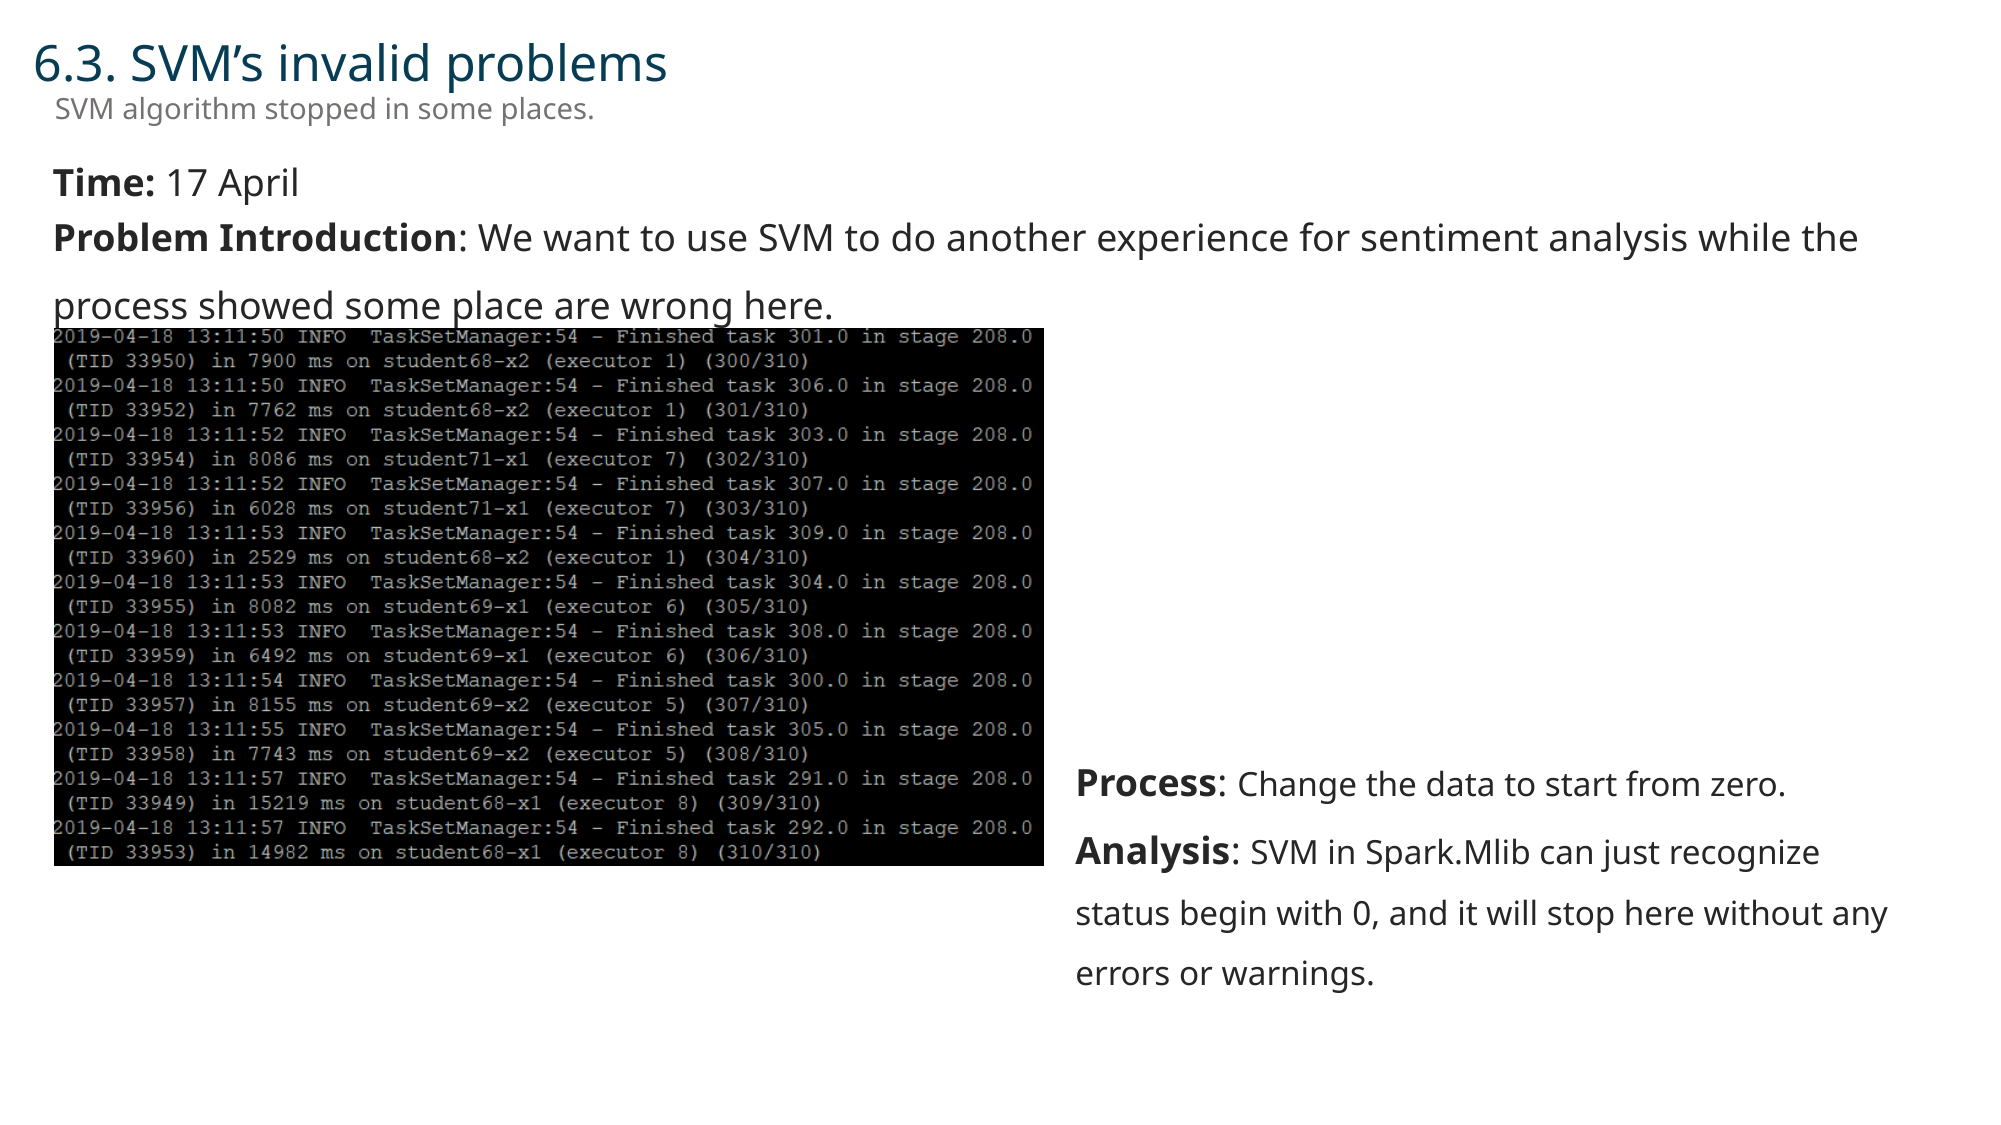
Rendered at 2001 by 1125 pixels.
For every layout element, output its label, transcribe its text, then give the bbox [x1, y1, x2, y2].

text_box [54, 16, 1738, 129]
text_box Time: 17 April [37, 128, 1963, 184]
picture [54, 328, 1044, 866]
text_box Process: Change the data to start from zero. [1060, 728, 1911, 797]
text_box Problem Introduction: We want to use SVM to do another experience for sentiment analysis while the process showed some place are wrong here. [37, 184, 1963, 335]
text_box Analysis: SVM in Spark.Mlib can just recognize status begin with 0, and it will stop here without any errors or warnings. [1060, 797, 1911, 1000]
